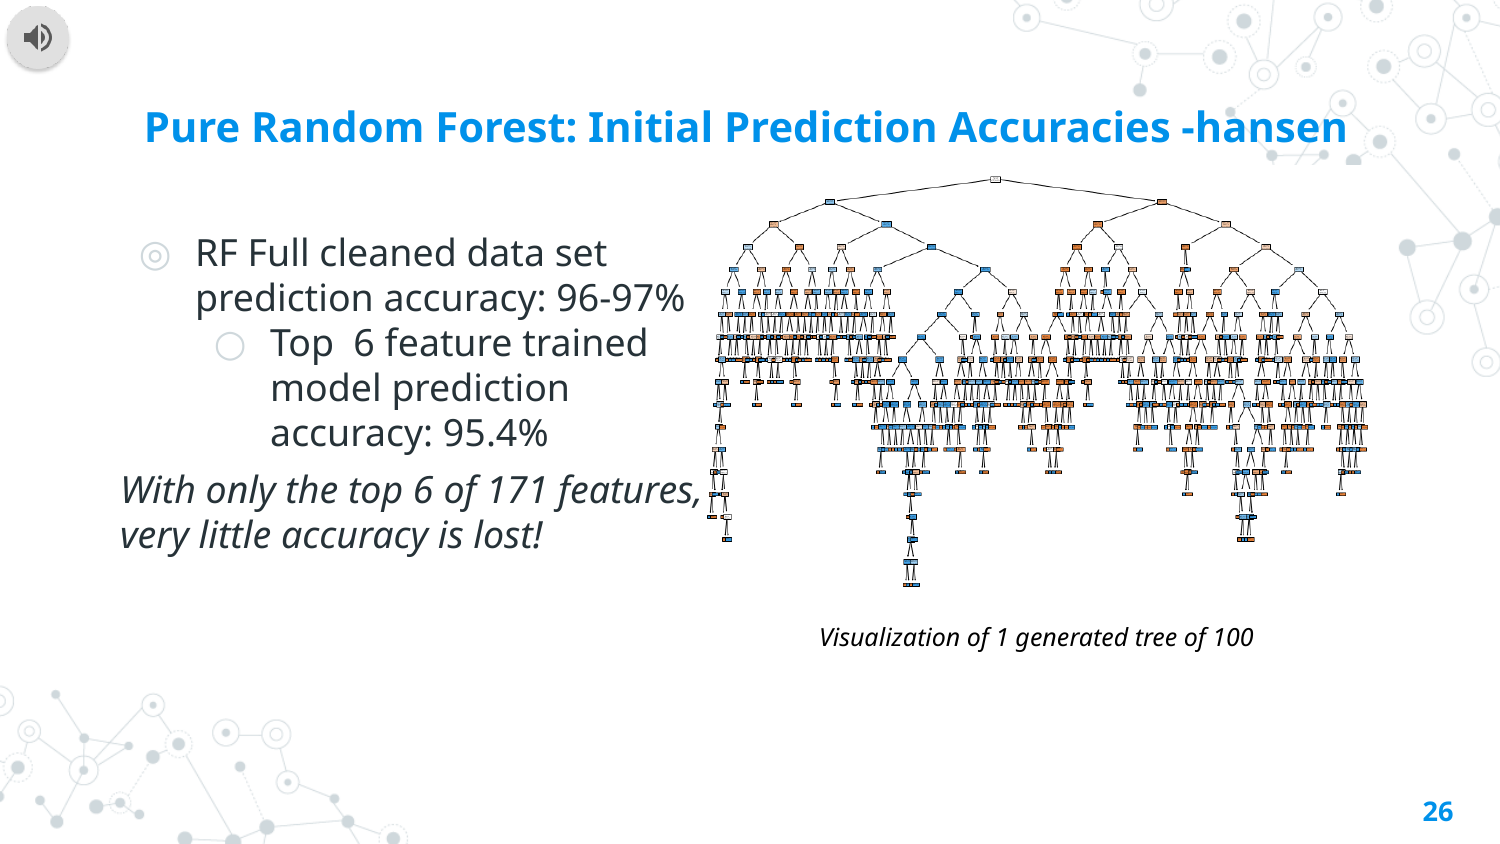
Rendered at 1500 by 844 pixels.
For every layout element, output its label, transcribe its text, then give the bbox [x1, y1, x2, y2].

picture [0, 0, 1500, 844]
text_box Visualization of 1 generated tree of 100 [708, 606, 1366, 667]
title Pure Random Forest: Initial Prediction Accuracies -hansen [128, 50, 1372, 166]
list RF Full cleaned data set prediction accuracy: 96-97% Top 6 feature trained model prediction accuracy: 95.4% With only the top 6 of 171 features, very little accuracy is lost! [105, 214, 726, 801]
slide_number 26 [1378, 779, 1469, 844]
